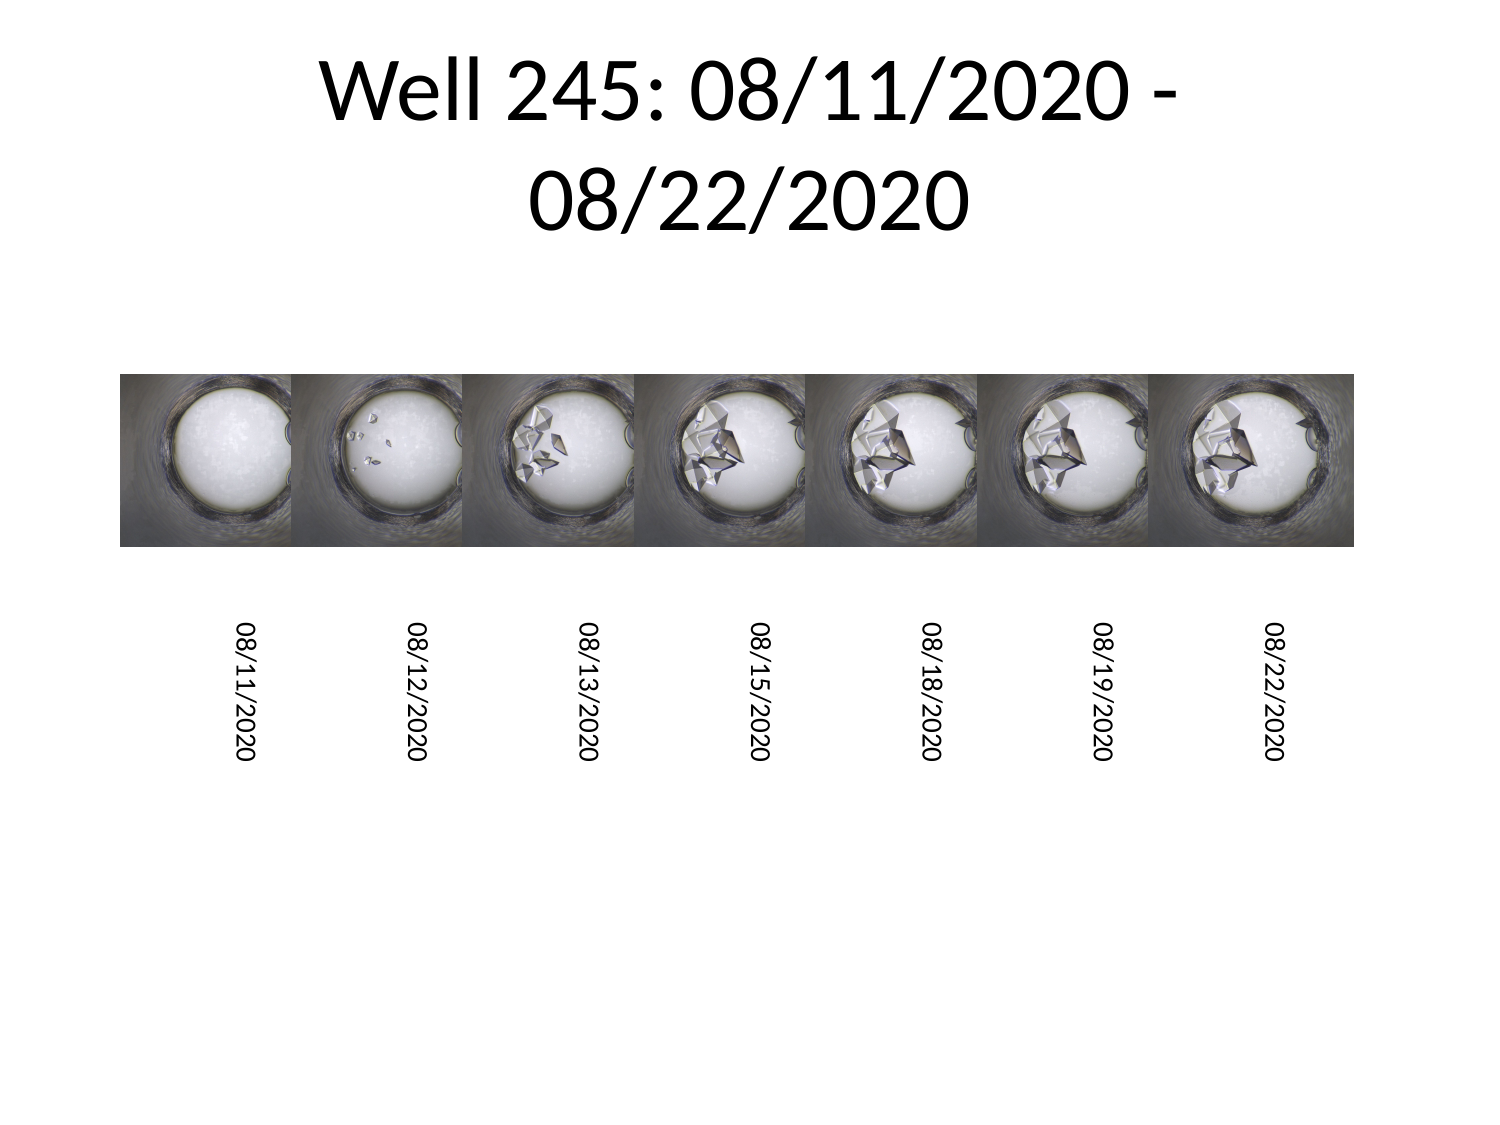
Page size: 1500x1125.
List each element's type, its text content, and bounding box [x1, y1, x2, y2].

text_box 08/22/2020 [1252, 607, 1347, 779]
text_box 08/12/2020 [394, 607, 490, 779]
text_box 08/19/2020 [1080, 607, 1176, 779]
picture [119, 374, 1354, 547]
text_box 08/18/2020 [909, 607, 1004, 779]
title Well 245: 08/11/2020 - 08/22/2020 [75, 45, 1425, 233]
text_box 08/15/2020 [737, 607, 833, 779]
text_box 08/13/2020 [566, 607, 662, 779]
text_box 08/11/2020 [223, 607, 319, 779]
